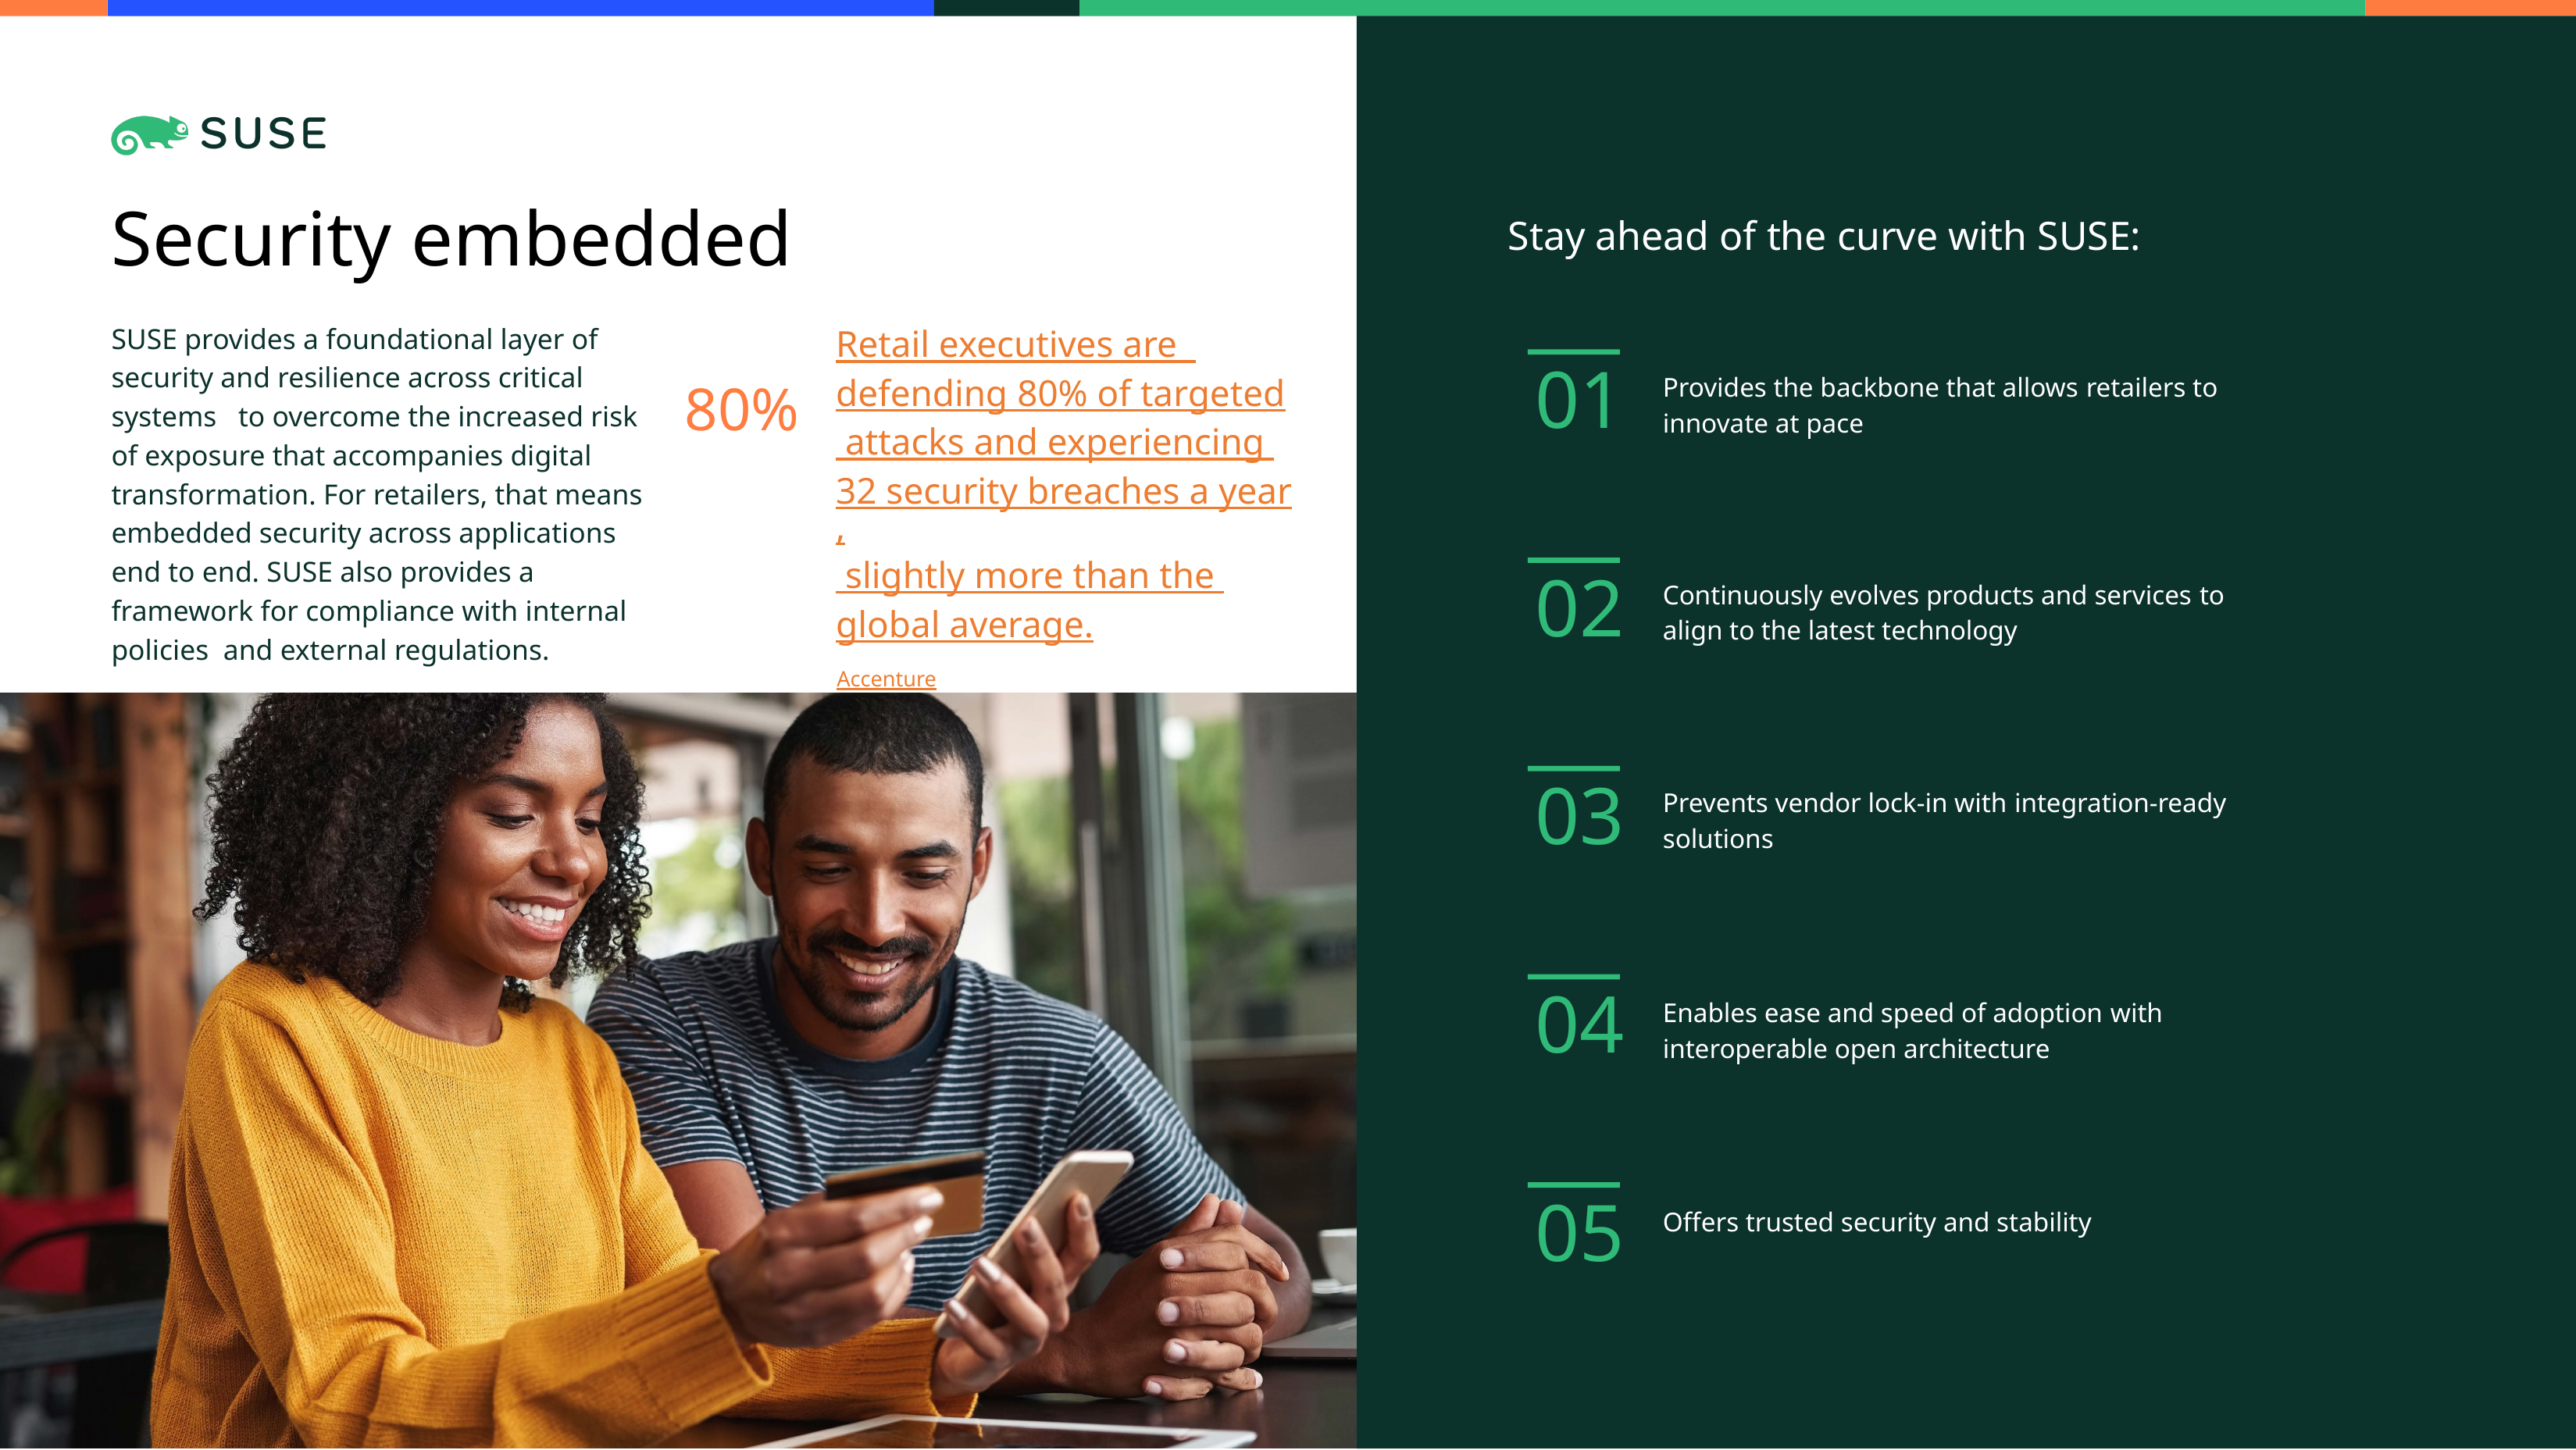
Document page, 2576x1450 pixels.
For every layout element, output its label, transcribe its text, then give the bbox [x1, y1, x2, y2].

text_box 80% [680, 311, 835, 443]
text_box Offers trusted security and stability [1661, 1203, 2275, 1237]
text_box SUSE provides a foundational layer of security and resilience across critical systems to overcome the increased risk of exposure that accompanies digital transformation. For retailers, that means embedded security across applications end to end. SUSE also provides a framework for compliance with internal policies and external regulations. [109, 433, 663, 666]
text_box 03 [1533, 764, 1631, 860]
text_box 05 [1533, 1181, 1631, 1277]
text_box Provides the backbone that allows retailers to innovate at pace [1661, 365, 2275, 439]
text_box Enables ease and speed of adoption with interoperable open architecture [1661, 990, 2275, 1064]
text_box Stay ahead of the curve with SUSE: [1506, 209, 2180, 258]
text_box 04 [1533, 973, 1631, 1069]
text_box [1527, 1182, 1620, 1188]
text_box 01 [1533, 348, 1631, 444]
text_box 02 [1533, 557, 1631, 653]
text_box [1527, 974, 1620, 980]
picture [0, 693, 1357, 1449]
text_box Retail executives are defending 80% of targeted attacks and experiencing 32 security breaches a year, slightly more than the global average. Accenture [834, 319, 1288, 655]
text_box [1527, 765, 1620, 771]
text_box [1527, 349, 1620, 355]
text_box Continuously evolves products and services to align to the latest technology [1661, 572, 2275, 646]
text_box Prevents vendor lock-in with integration-ready solutions [1661, 780, 2275, 854]
text_box [1527, 558, 1620, 563]
picture [111, 116, 326, 155]
title Security embedded [109, 189, 862, 433]
